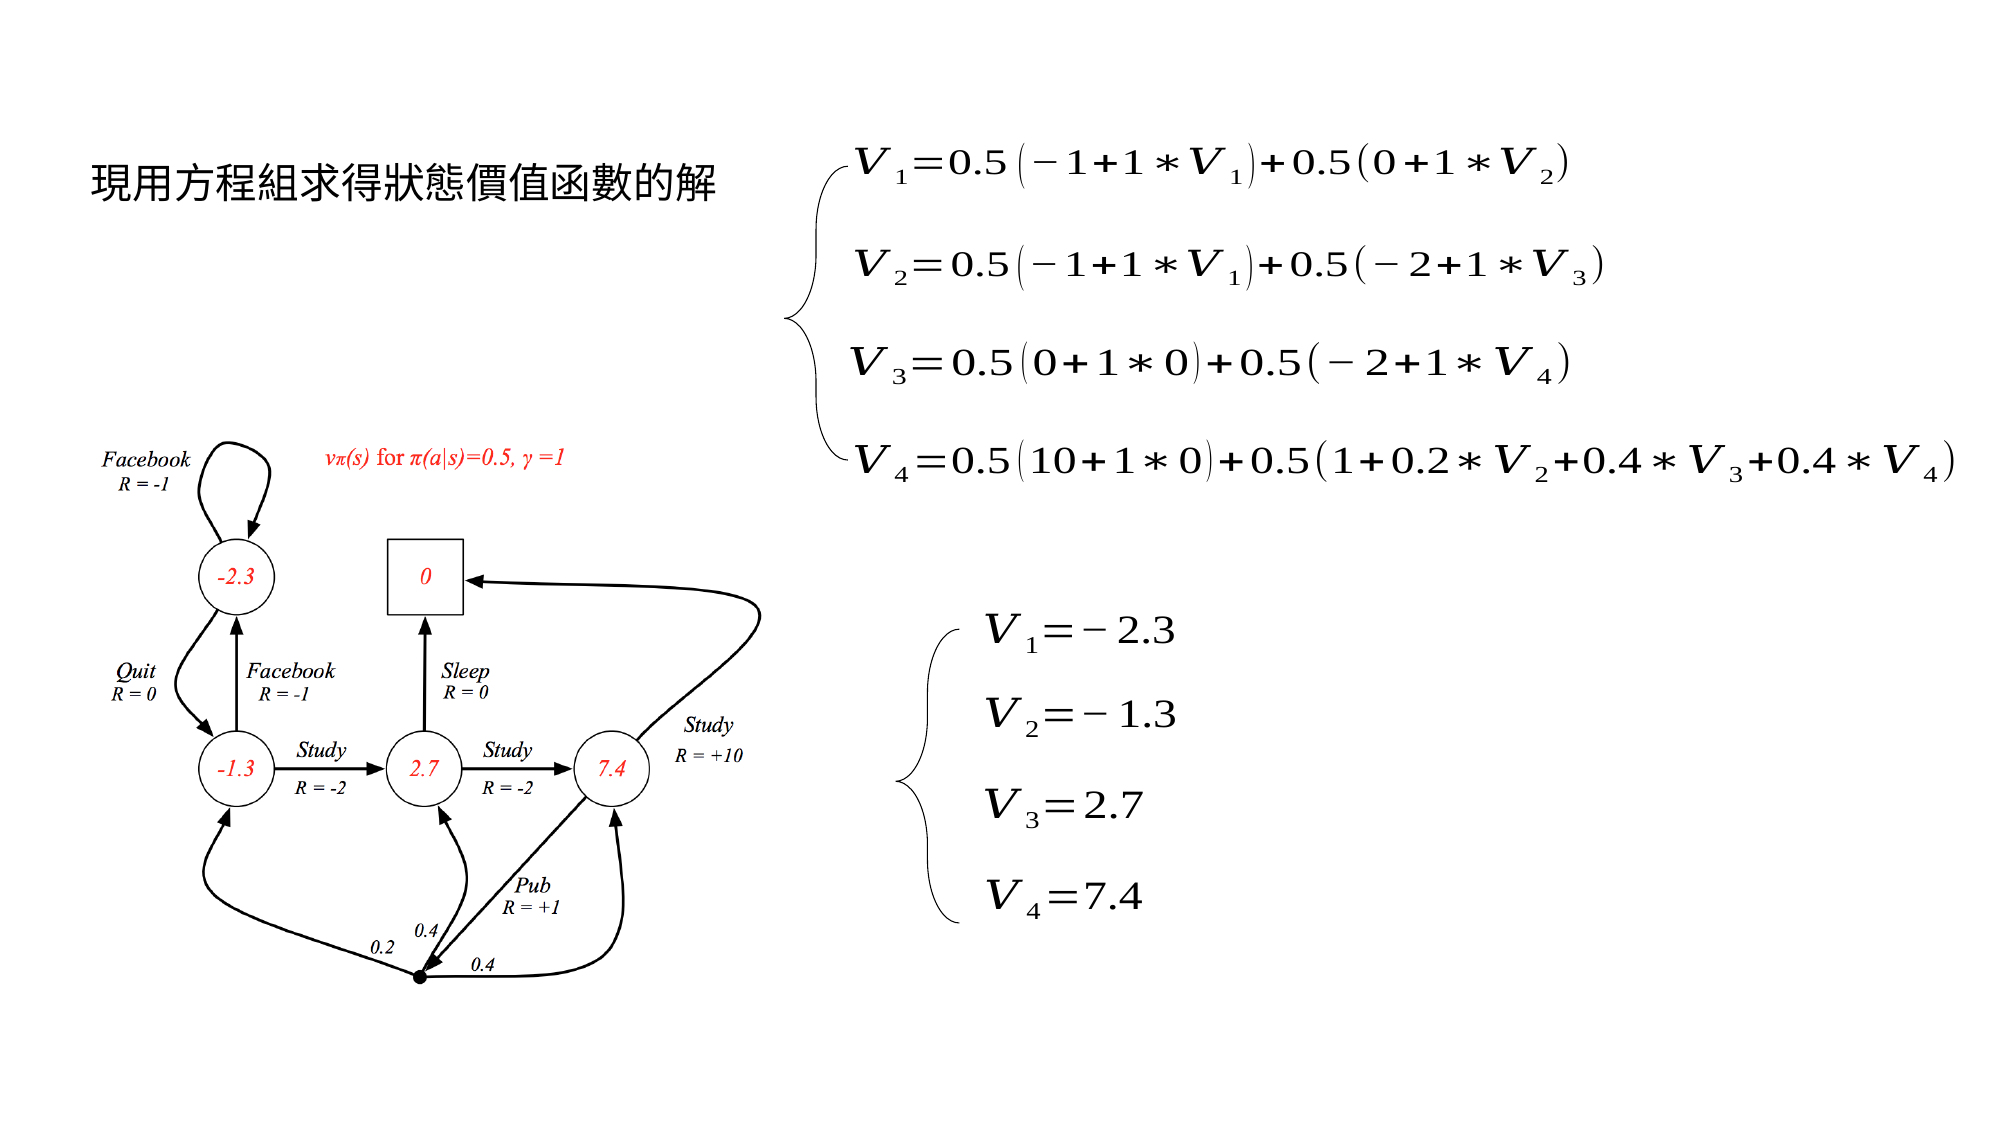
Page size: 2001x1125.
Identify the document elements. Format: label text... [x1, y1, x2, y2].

text_box 現用方程組求得狀態價值函數的解 [75, 124, 768, 215]
text_box [895, 628, 960, 924]
picture [59, 422, 803, 1013]
text_box [784, 165, 848, 461]
